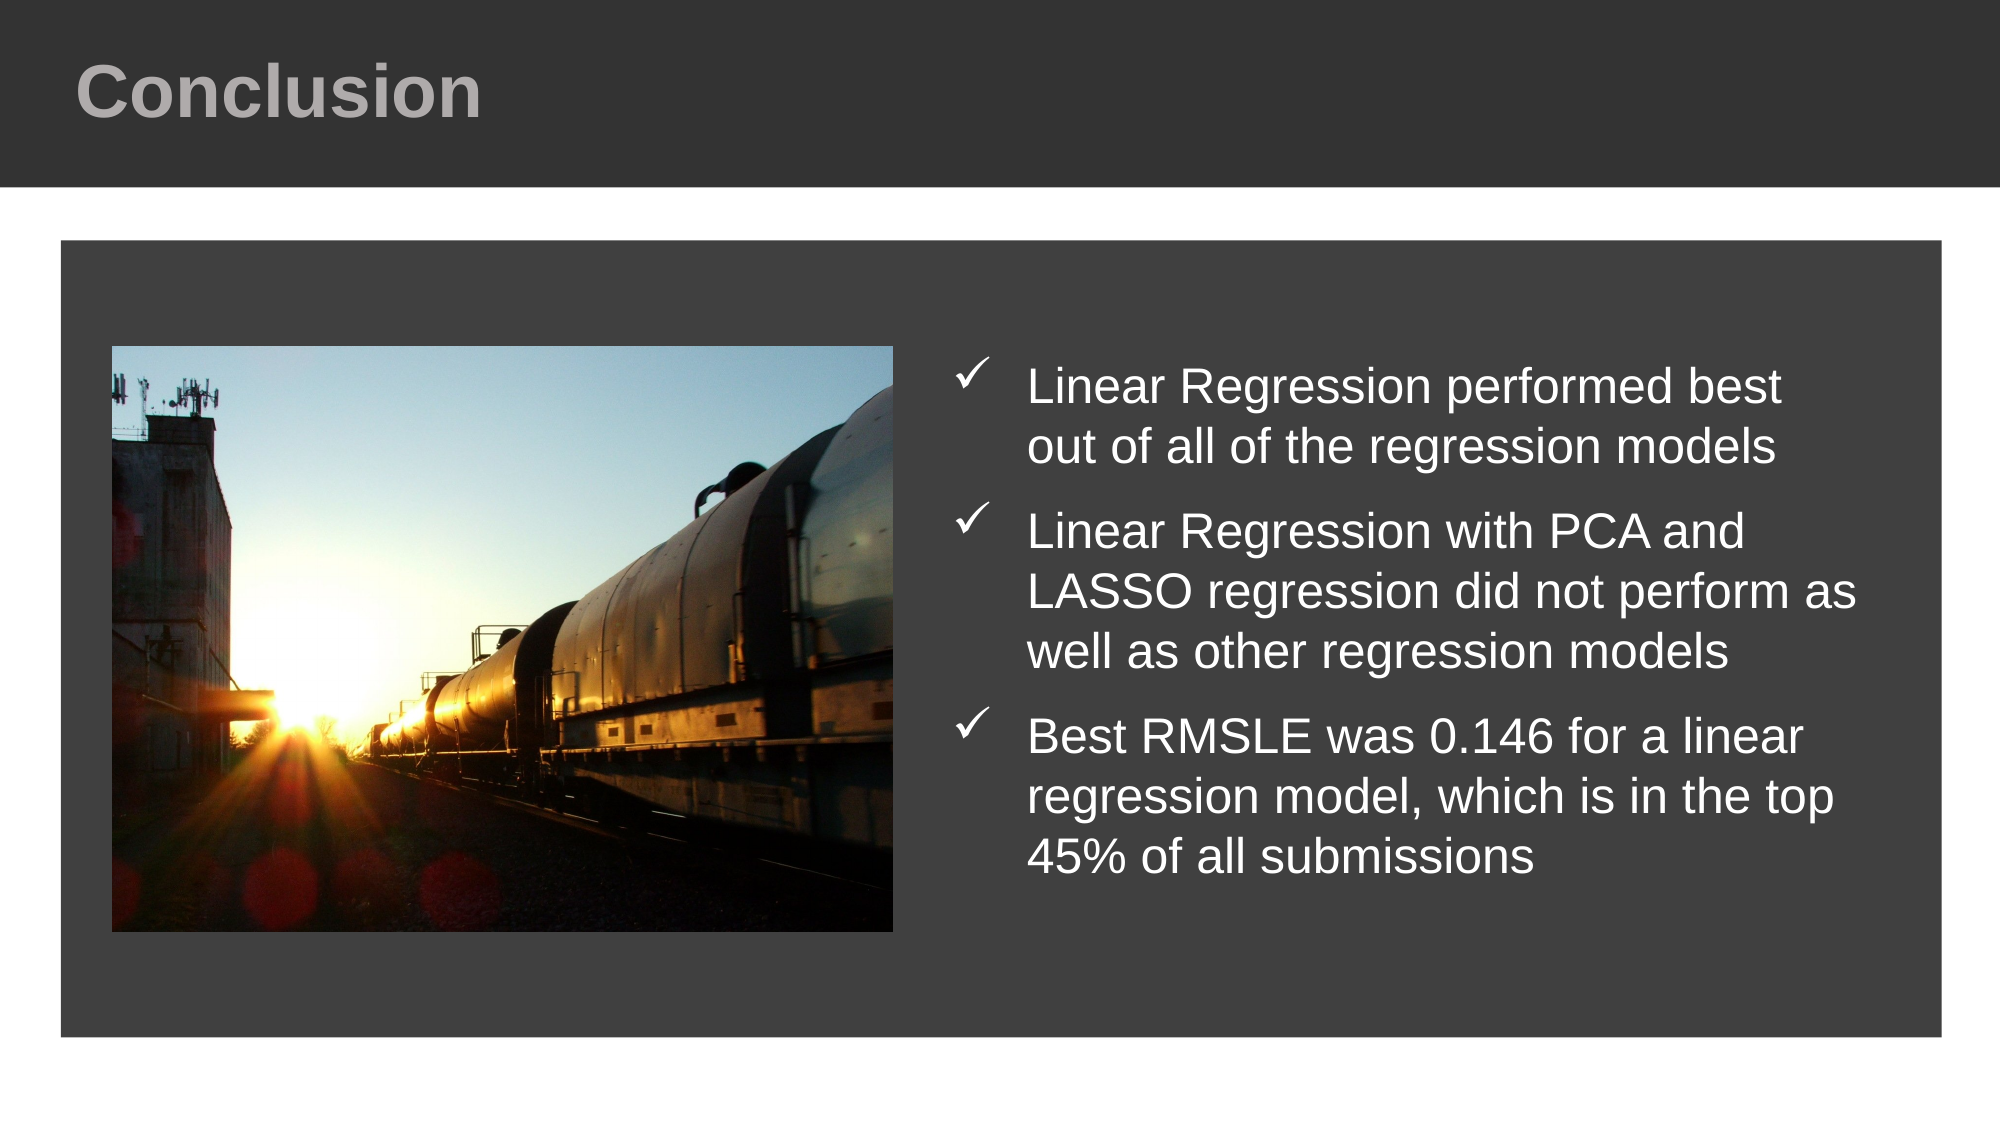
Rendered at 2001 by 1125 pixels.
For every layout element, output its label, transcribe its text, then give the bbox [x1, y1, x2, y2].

text_box Linear Regression performed best out of all of the regression models Linear Regression with PCA and LASSO regression did not perform as well as other regression models Best RMSLE was 0.146 for a linear regression model, which is in the top 45% of all submissions [937, 346, 1874, 892]
picture [112, 346, 893, 932]
title Conclusion [75, 0, 1925, 188]
text_box [60, 239, 1943, 1038]
